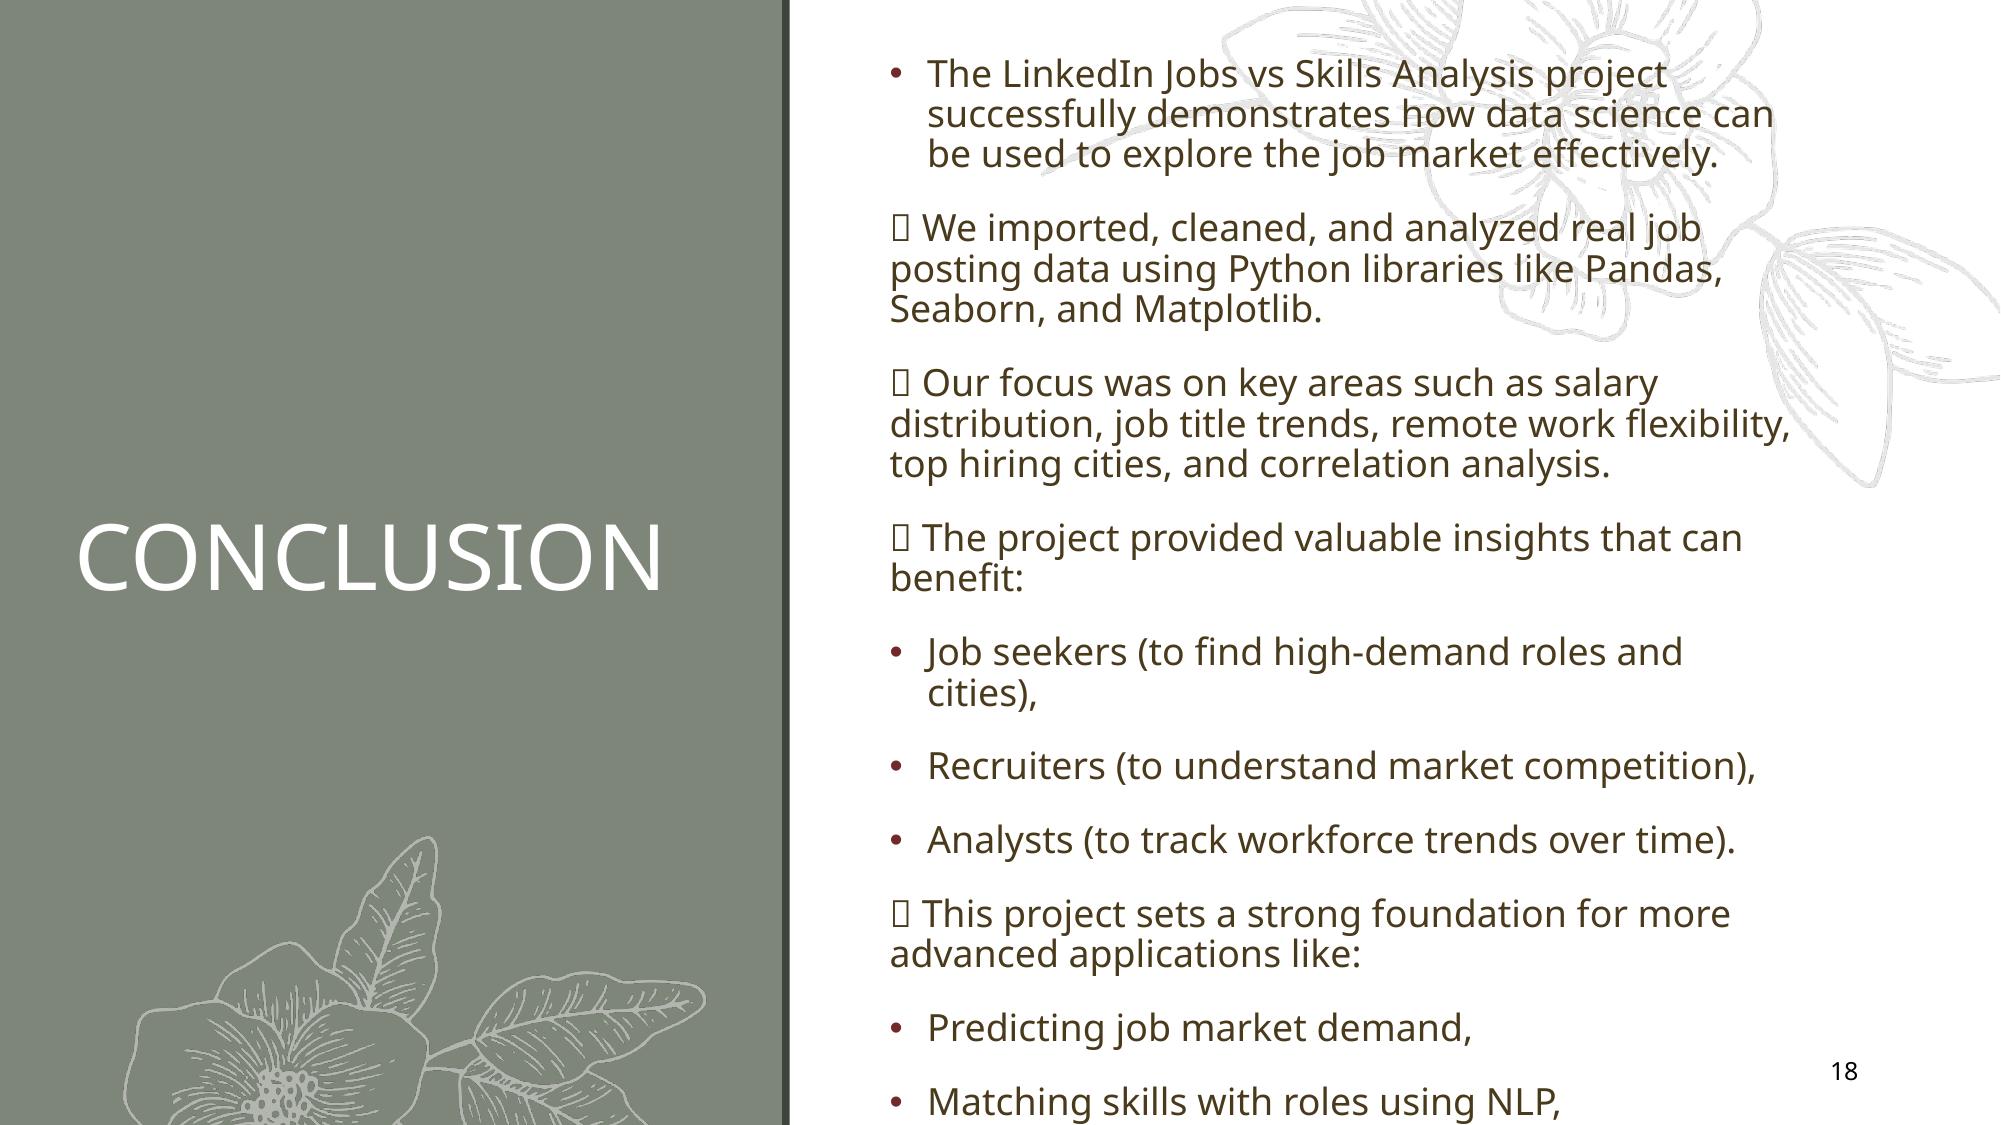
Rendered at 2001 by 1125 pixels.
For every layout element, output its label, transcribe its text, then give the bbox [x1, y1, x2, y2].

slide_number 18 [1744, 1042, 1874, 1103]
title CONCLUSION [59, 231, 710, 890]
list The LinkedIn Jobs vs Skills Analysis project successfully demonstrates how data science can be used to explore the job market effectively. 🔹 We imported, cleaned, and analyzed real job posting data using Python libraries like Pandas, Seaborn, and Matplotlib. 🔹 Our focus was on key areas such as salary distribution, job title trends, remote work flexibility, top hiring cities, and correlation analysis. 🔹 The project provided valuable insights that can benefit: Job seekers (to find high-demand roles and cities), Recruiters (to understand market competition), Analysts (to track workforce trends over time). 🔹 This project sets a strong foundation for more advanced applications like: Predicting job market demand, Matching skills with roles using NLP, [874, 47, 1810, 863]
picture [1001, 0, 2001, 528]
picture [98, 811, 731, 1125]
